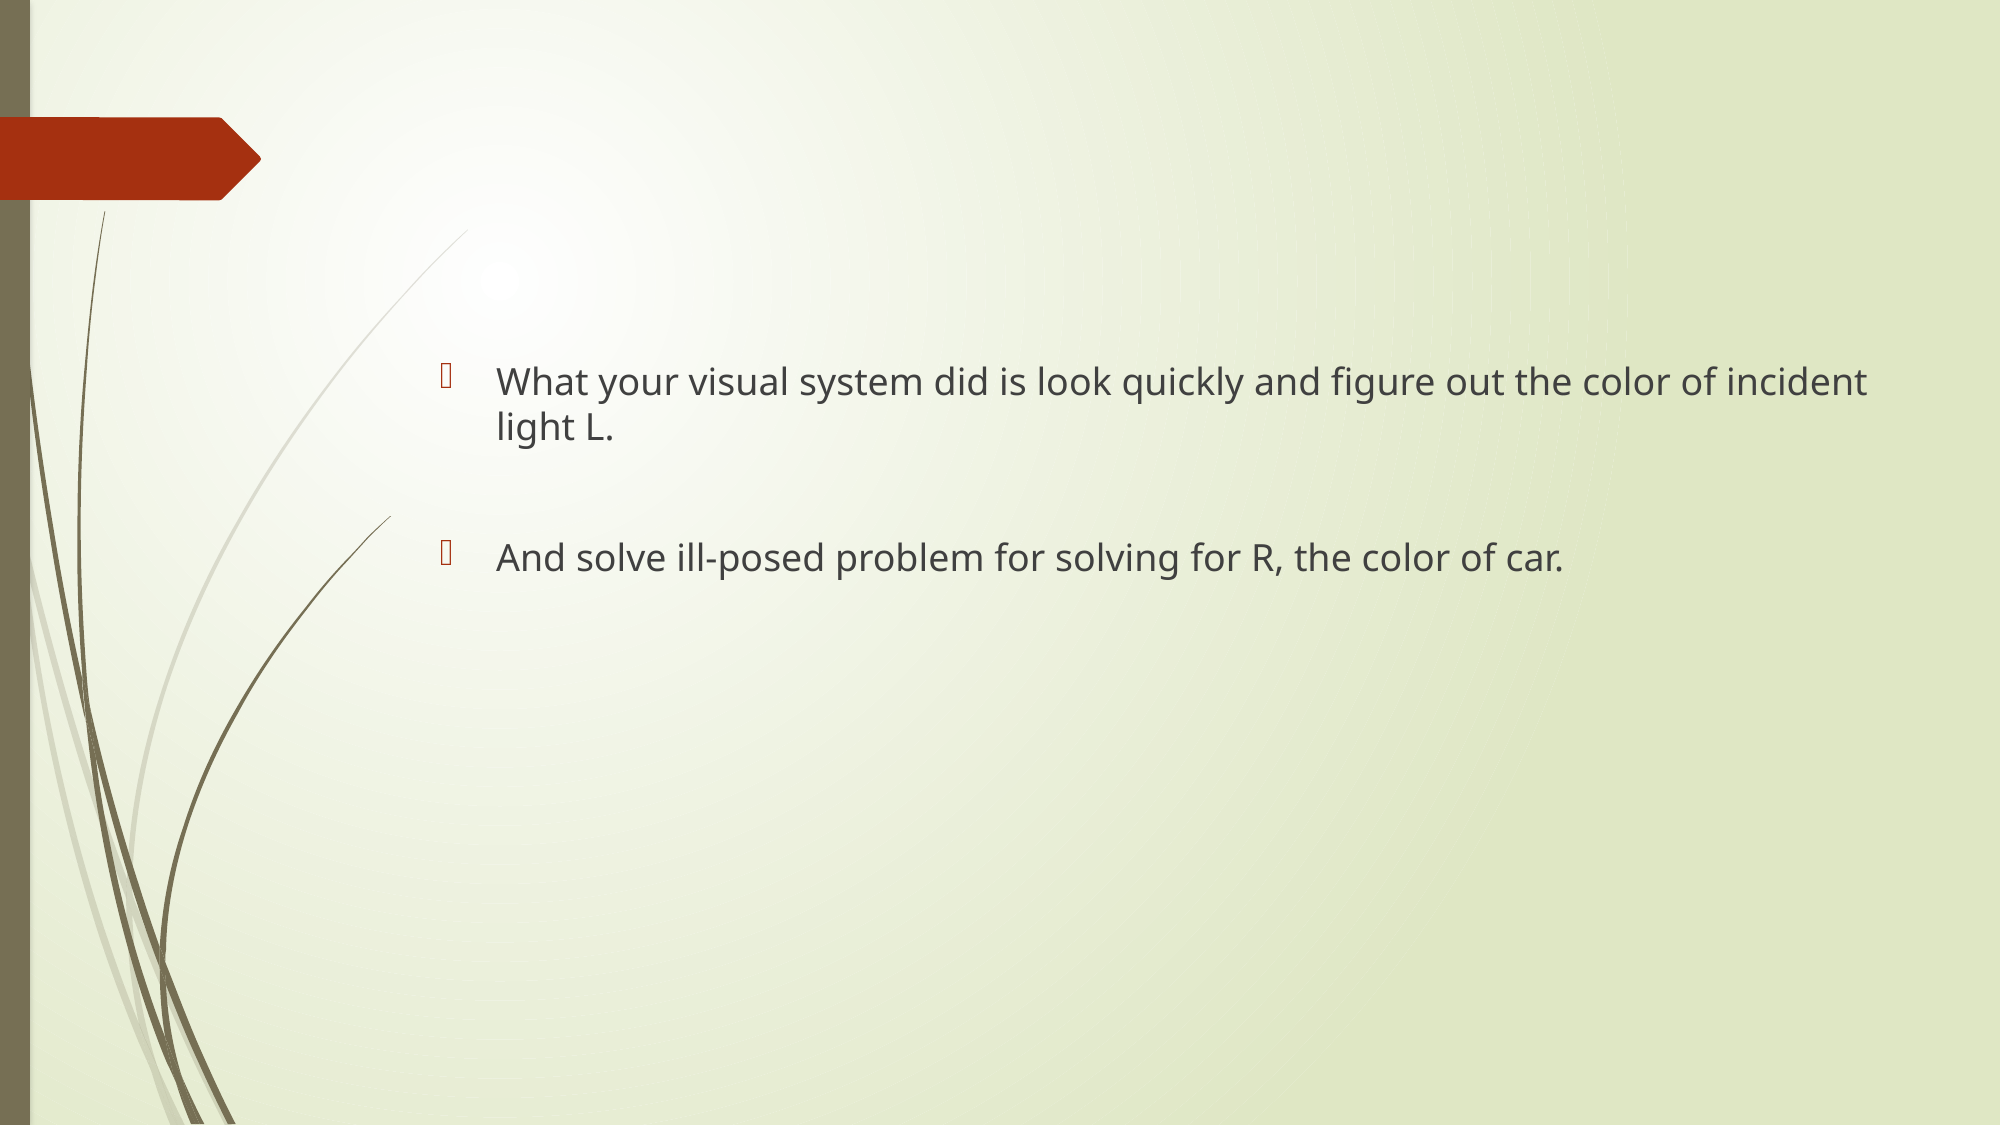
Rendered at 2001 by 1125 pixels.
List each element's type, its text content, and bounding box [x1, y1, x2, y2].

list What your visual system did is look quickly and figure out the color of incident light L. And solve ill-posed problem for solving for R, the color of car. [424, 350, 1888, 970]
